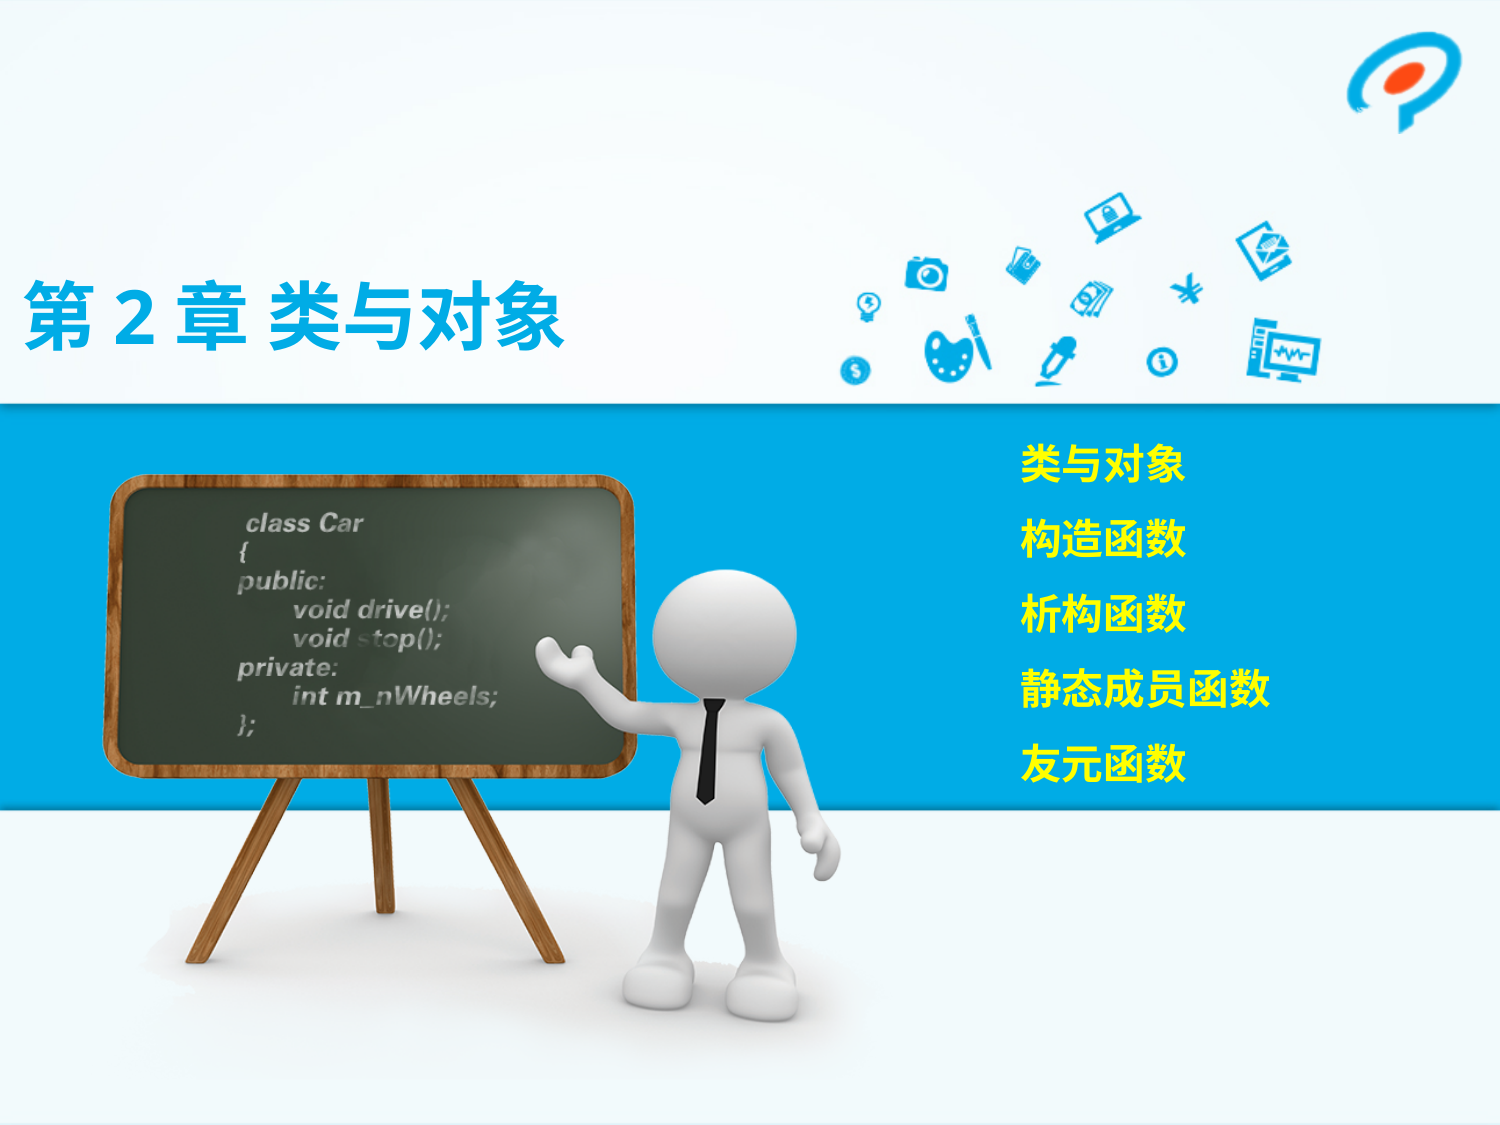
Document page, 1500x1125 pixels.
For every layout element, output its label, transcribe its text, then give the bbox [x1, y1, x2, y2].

picture [0, 0, 1500, 403]
text_box 类与对象 构造函数 析构函数 静态成员函数 友元函数 [1005, 405, 1418, 796]
picture [0, 475, 1500, 1125]
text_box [828, 28, 1463, 142]
text_box 第2章 类与对象 [6, 262, 582, 368]
